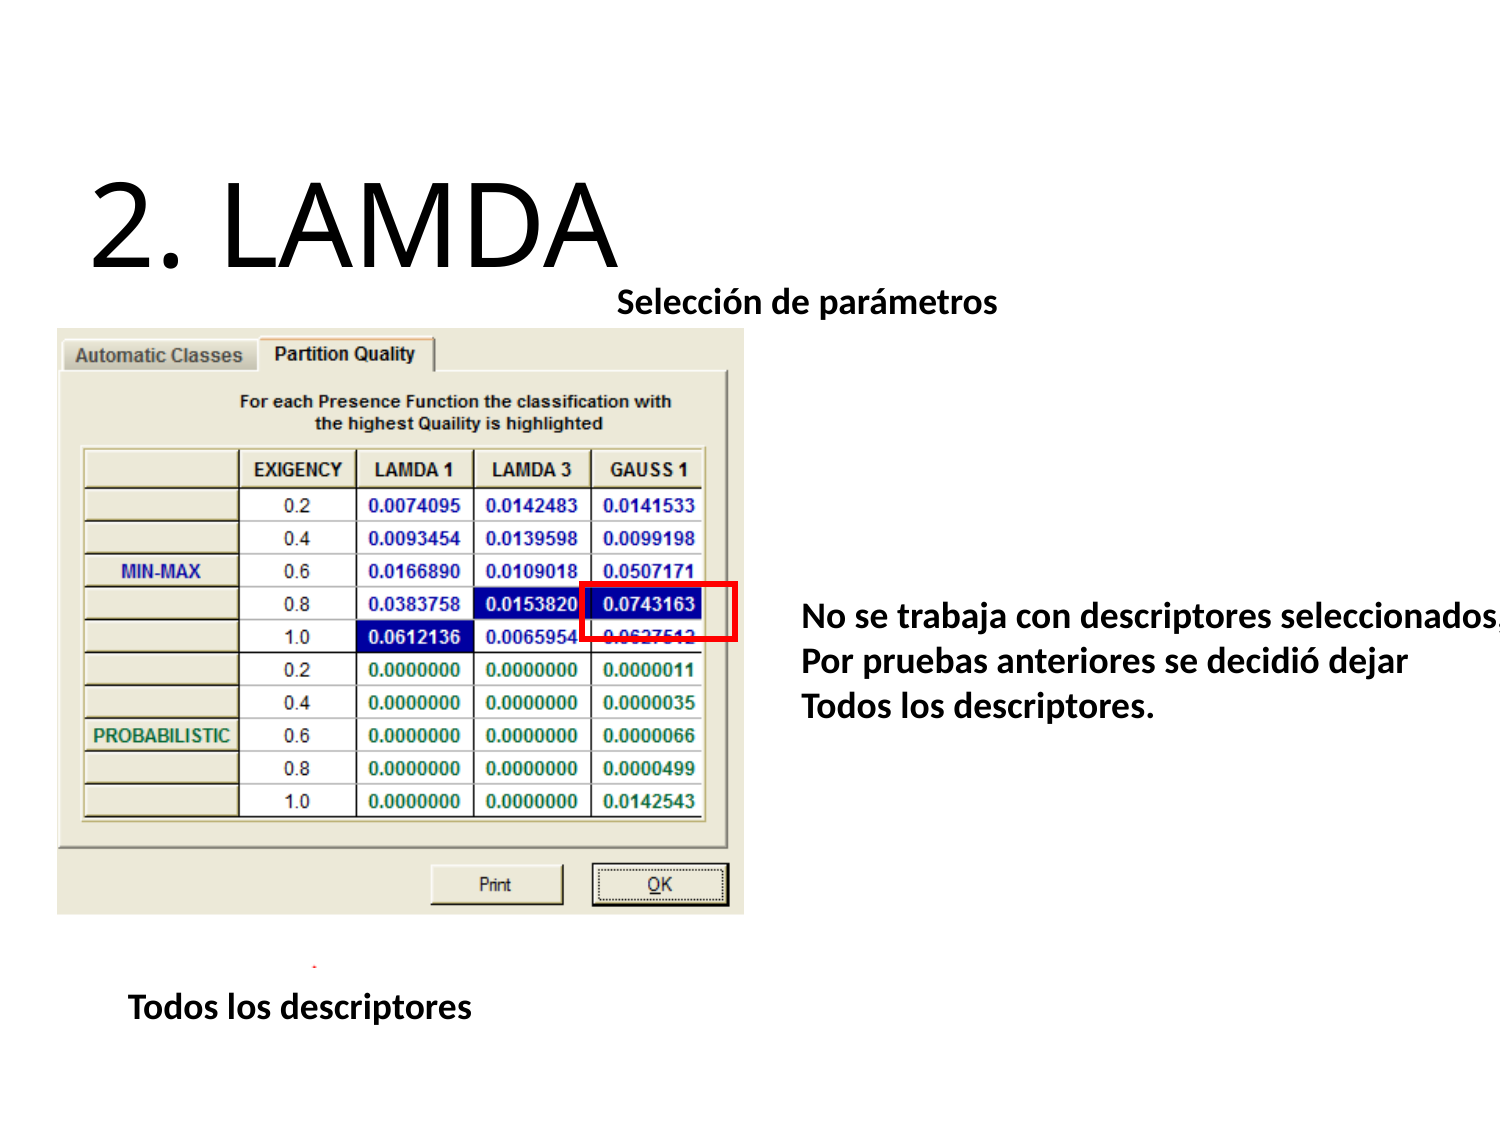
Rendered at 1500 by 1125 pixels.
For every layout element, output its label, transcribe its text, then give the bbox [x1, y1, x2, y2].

text_box Todos los descriptores [113, 974, 488, 1034]
text_box Selección de parámetros [602, 269, 1014, 330]
title 2. LAMDA [73, 156, 1349, 300]
text_box No se trabaja con descriptores seleccionados, Por pruebas anteriores se decidió dejar Todos los descriptores. [786, 584, 1500, 734]
picture [57, 328, 744, 968]
